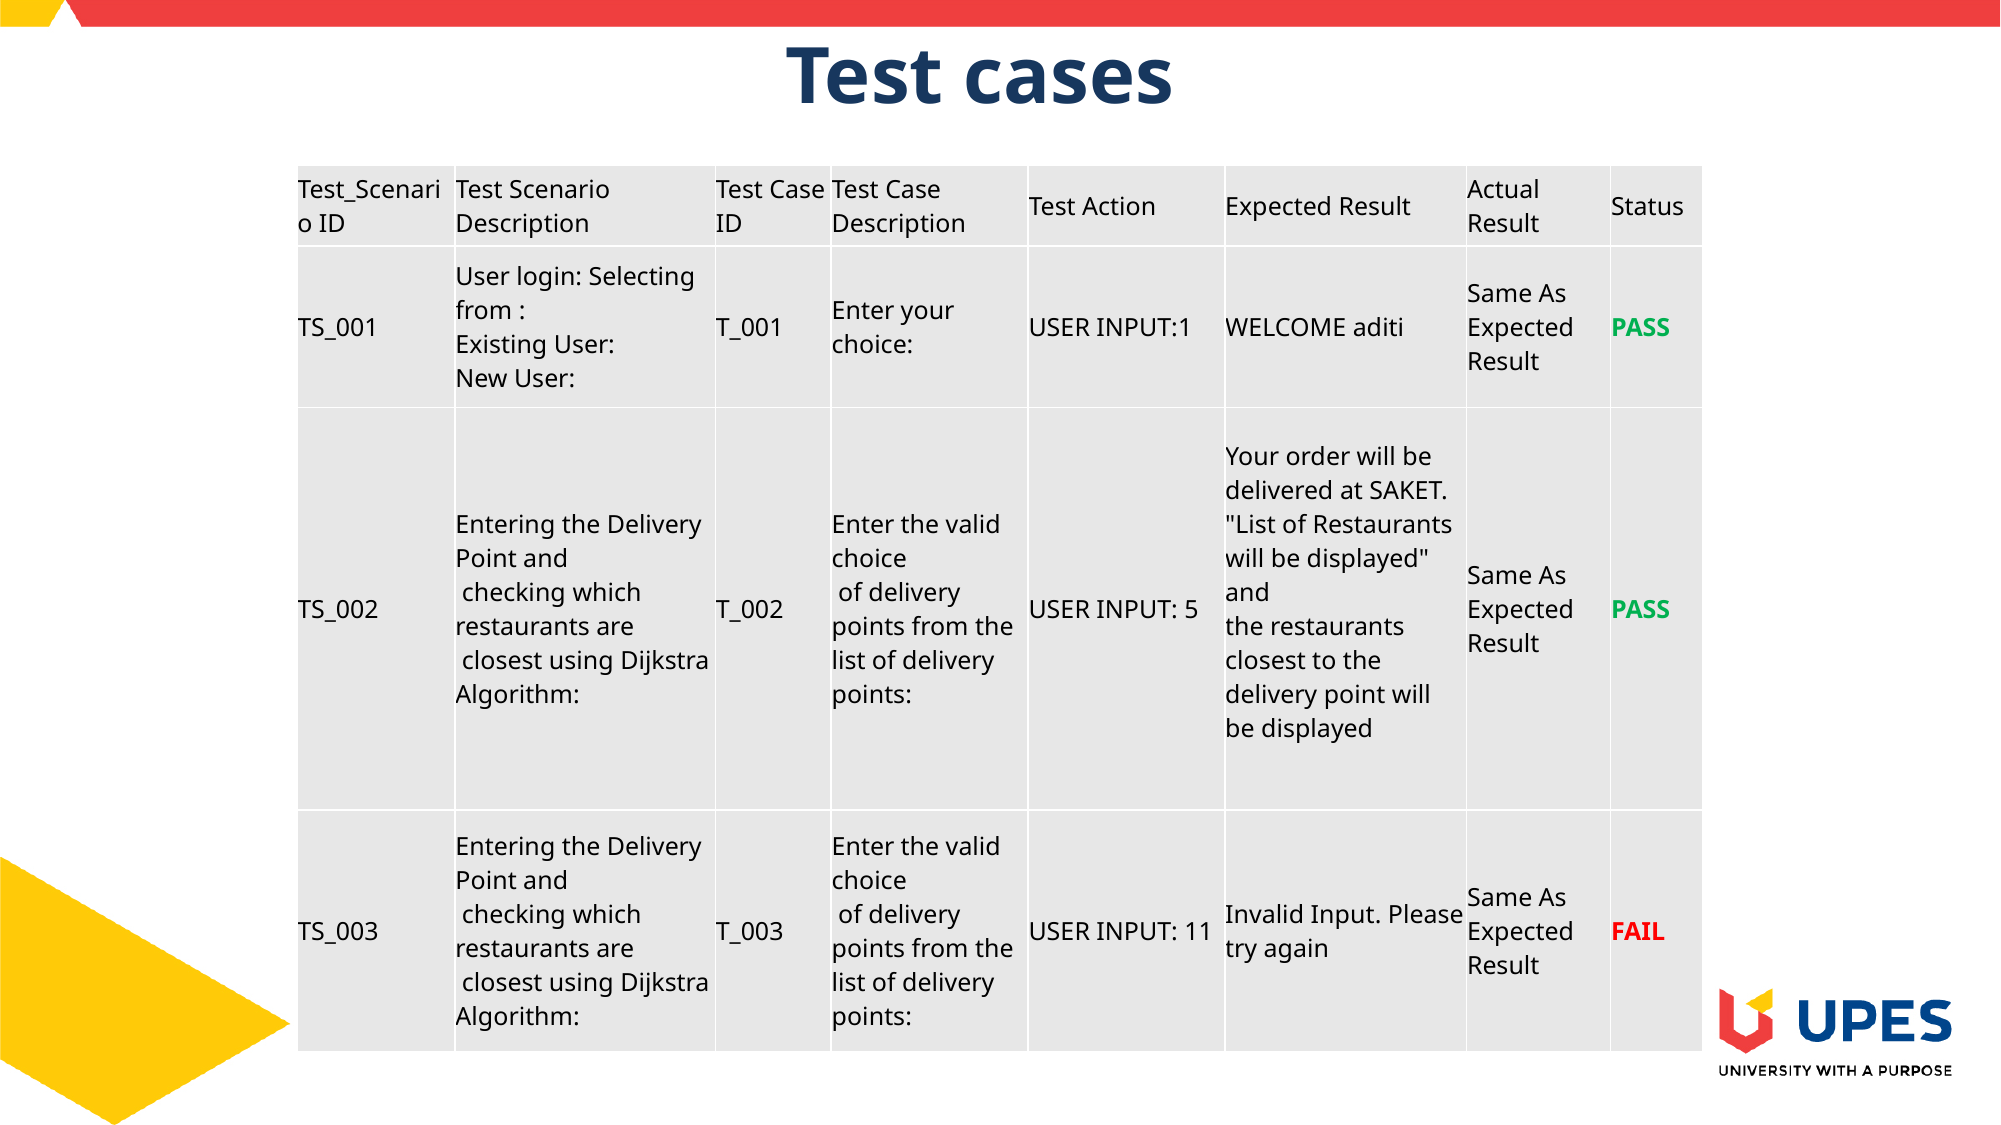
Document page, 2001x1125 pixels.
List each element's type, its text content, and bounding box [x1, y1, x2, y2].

title Test cases [0, 17, 2000, 127]
table_cell FAIL [1611, 811, 1702, 1051]
table_cell USER INPUT: 5 [1029, 408, 1224, 809]
table_cell T_002 [716, 408, 830, 809]
table_header Status [1611, 166, 1702, 245]
table_cell User login: Selecting from : Existing User: New User: [456, 247, 715, 407]
table_header Test Scenario Description [456, 166, 715, 245]
table_cell TS_001 [298, 247, 454, 407]
table_cell PASS [1611, 247, 1702, 407]
table_cell Entering the Delivery Point and checking which restaurants are closest using Dijkstra Algorithm: [456, 408, 715, 809]
table_cell TS_002 [298, 408, 454, 809]
table_cell USER INPUT: 11 [1029, 811, 1224, 1051]
table_cell Enter the valid choice of delivery points from the list of delivery points: [832, 408, 1027, 809]
table_cell Your order will be delivered at SAKET. "List of Restaurants will be displayed" and the restaurants closest to the delivery point will be displayed [1226, 408, 1466, 809]
table_header Test Case Description [832, 166, 1027, 245]
table_header Test_Scenario ID [298, 166, 454, 245]
picture [0, 0, 2001, 1125]
table_cell T_003 [716, 811, 830, 1051]
table_cell TS_003 [298, 811, 454, 1051]
table_cell USER INPUT:1 [1029, 247, 1224, 407]
table_cell Same As Expected Result [1467, 408, 1610, 809]
table_cell T_001 [716, 247, 830, 407]
table_header Expected Result [1226, 166, 1466, 245]
table_header Test Action [1029, 166, 1224, 245]
table_cell Invalid Input. Please try again [1226, 811, 1466, 1051]
table_cell Enter your choice: [832, 247, 1027, 407]
table_cell WELCOME aditi [1226, 247, 1466, 407]
table_header Test Case ID [716, 166, 830, 245]
table_cell Same As Expected Result [1467, 811, 1610, 1051]
table_cell Entering the Delivery Point and checking which restaurants are closest using Dijkstra Algorithm: [456, 811, 715, 1051]
table_cell Same As Expected Result [1467, 247, 1610, 407]
table_cell Enter the valid choice of delivery points from the list of delivery points: [832, 811, 1027, 1051]
table_header Actual Result [1467, 166, 1610, 245]
table_cell PASS [1611, 408, 1702, 809]
